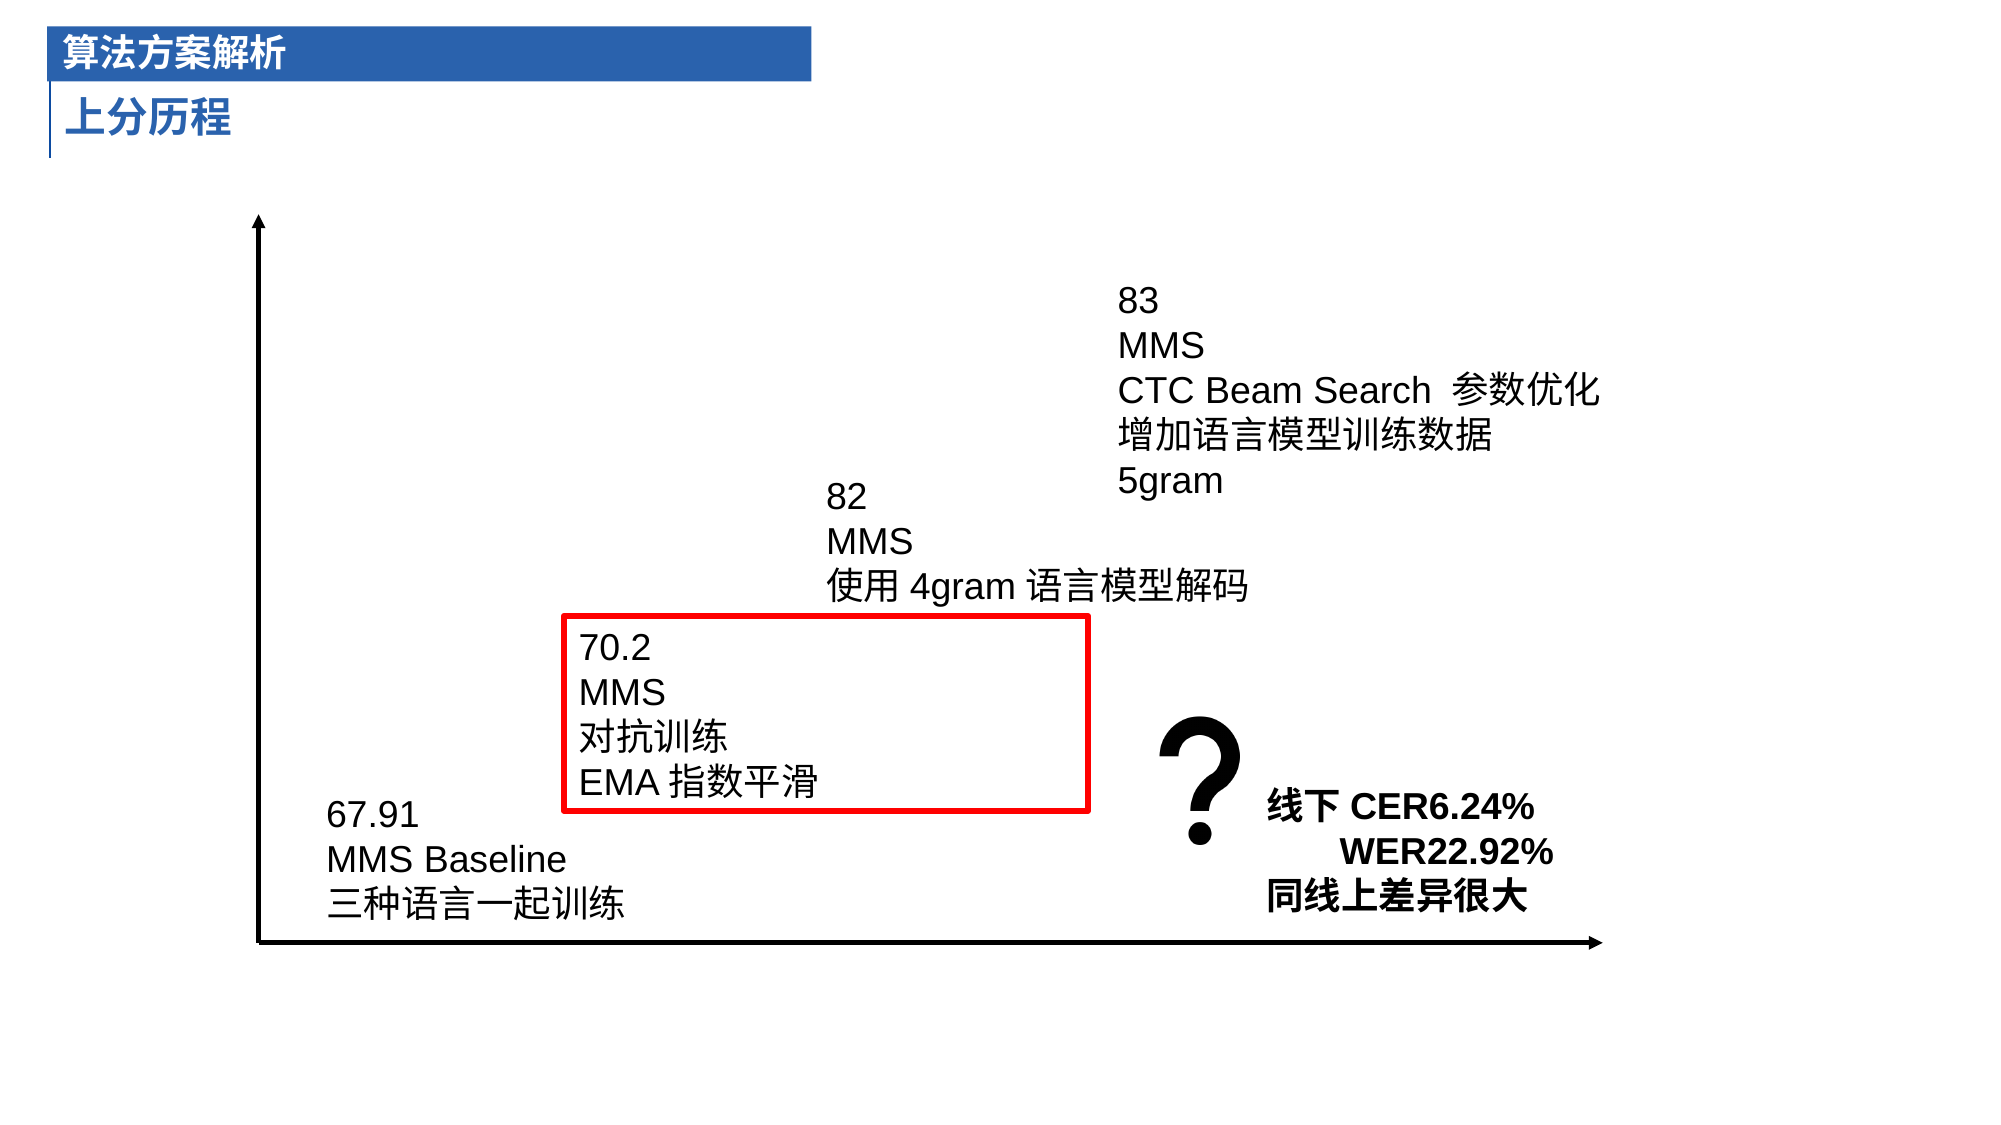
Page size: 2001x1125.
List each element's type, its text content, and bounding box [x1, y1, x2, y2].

text_box 83 MMS CTC Beam Search 参数优化 增加语言模型训练数据 5gram [1102, 268, 2000, 554]
text_box 线下CER6.24% WER22.92% 同线上差异很大 [1251, 774, 1663, 925]
picture [1124, 705, 1275, 856]
text_box 82 MMS 使用4gram语言模型解码 [811, 464, 1812, 615]
text_box 67.91 MMS Baseline 三种语言一起训练 [311, 783, 1312, 933]
list 算法方案解析 [47, 26, 812, 82]
title 上分历程 [49, 80, 1775, 159]
text_box 70.2 MMS 对抗训练 EMA指数平滑 [563, 616, 1088, 811]
